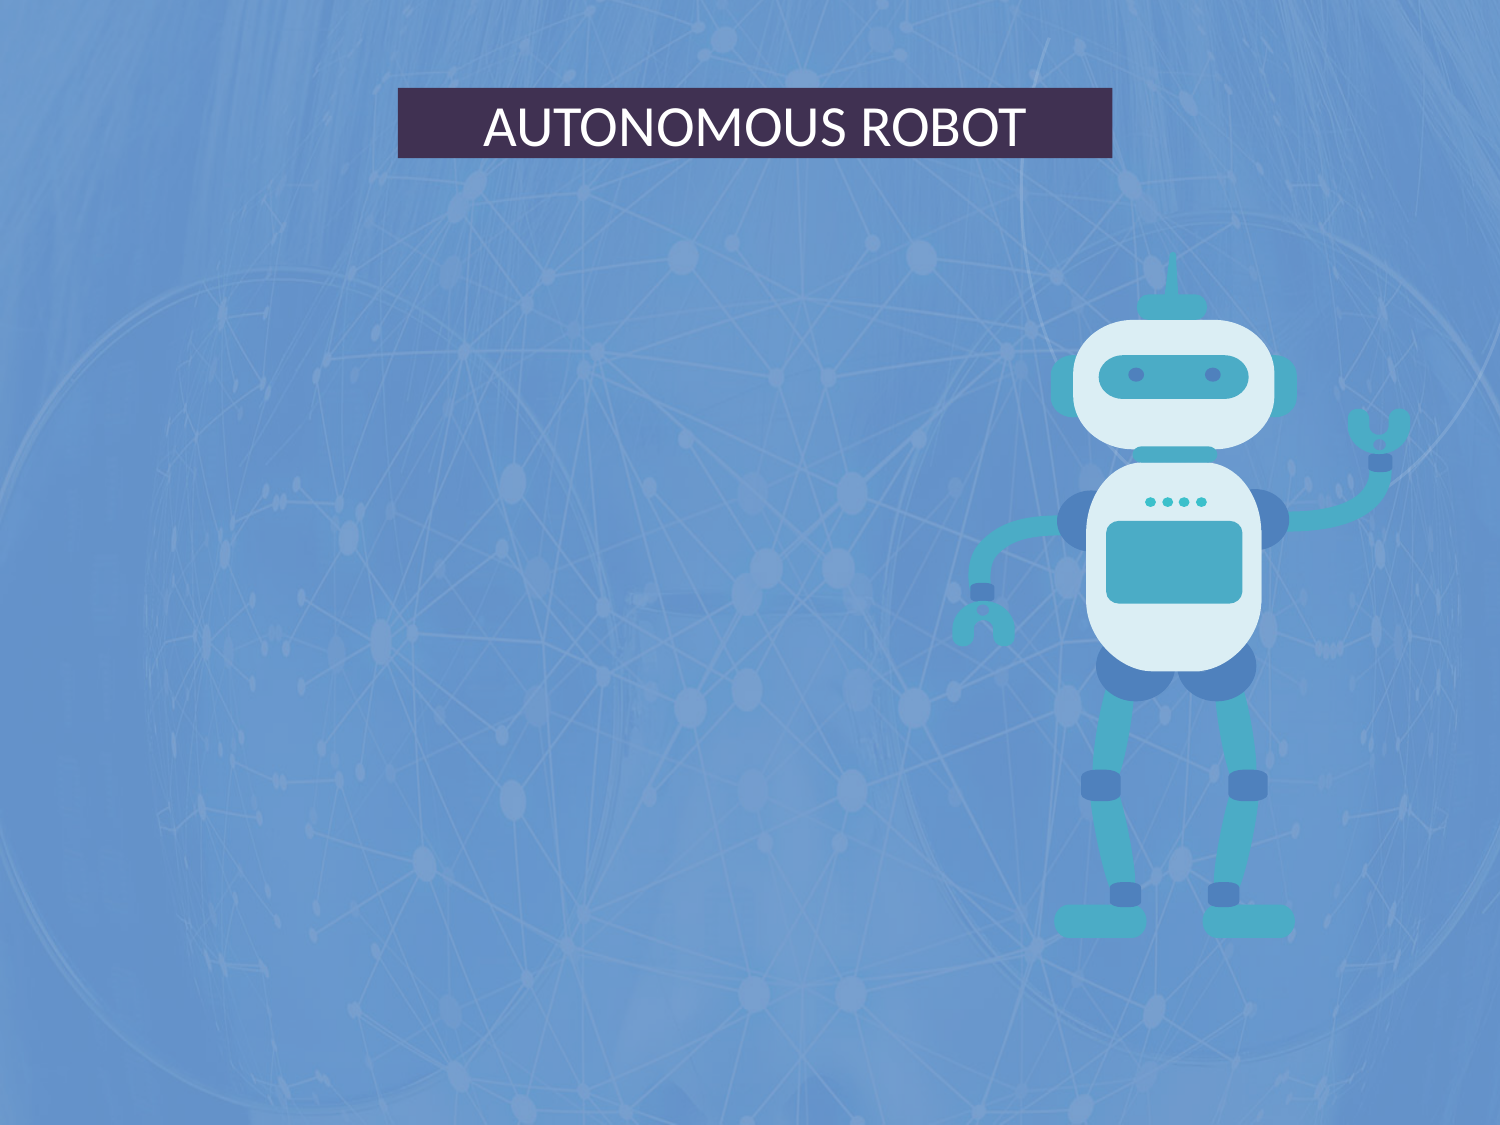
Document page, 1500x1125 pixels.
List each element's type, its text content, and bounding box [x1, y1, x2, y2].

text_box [949, 249, 1413, 938]
text_box AUTONOMOUS ROBOT [397, 87, 1113, 159]
